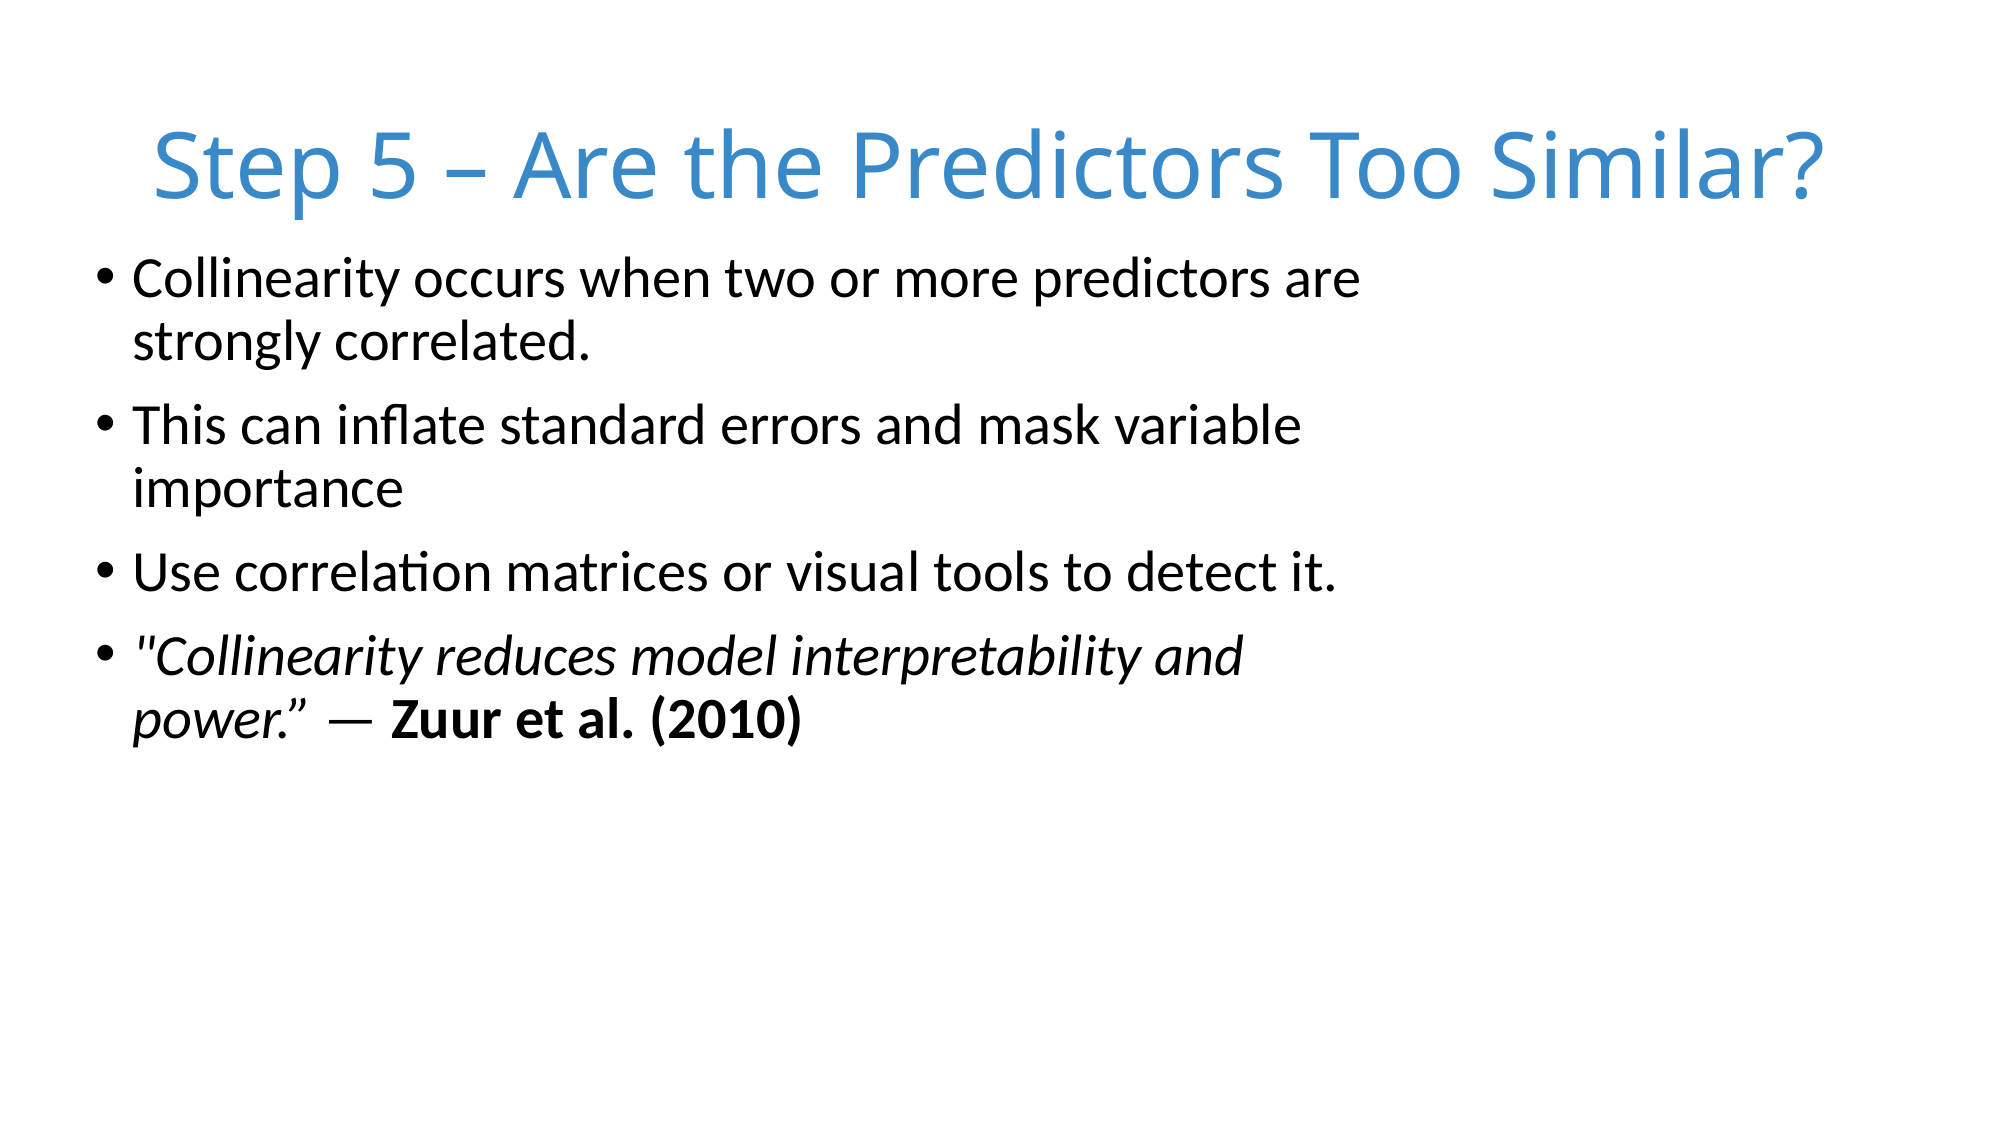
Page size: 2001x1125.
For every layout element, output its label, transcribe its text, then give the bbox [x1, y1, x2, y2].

list Collinearity occurs when two or more predictors are strongly correlated. This can inflate standard errors and mask variable importance Use correlation matrices or visual tools to detect it. "Collinearity reduces model interpretability and power.” — Zuur et al. (2010) [80, 239, 1382, 852]
title Step 5 – Are the Predictors Too Similar? [137, 59, 1946, 278]
